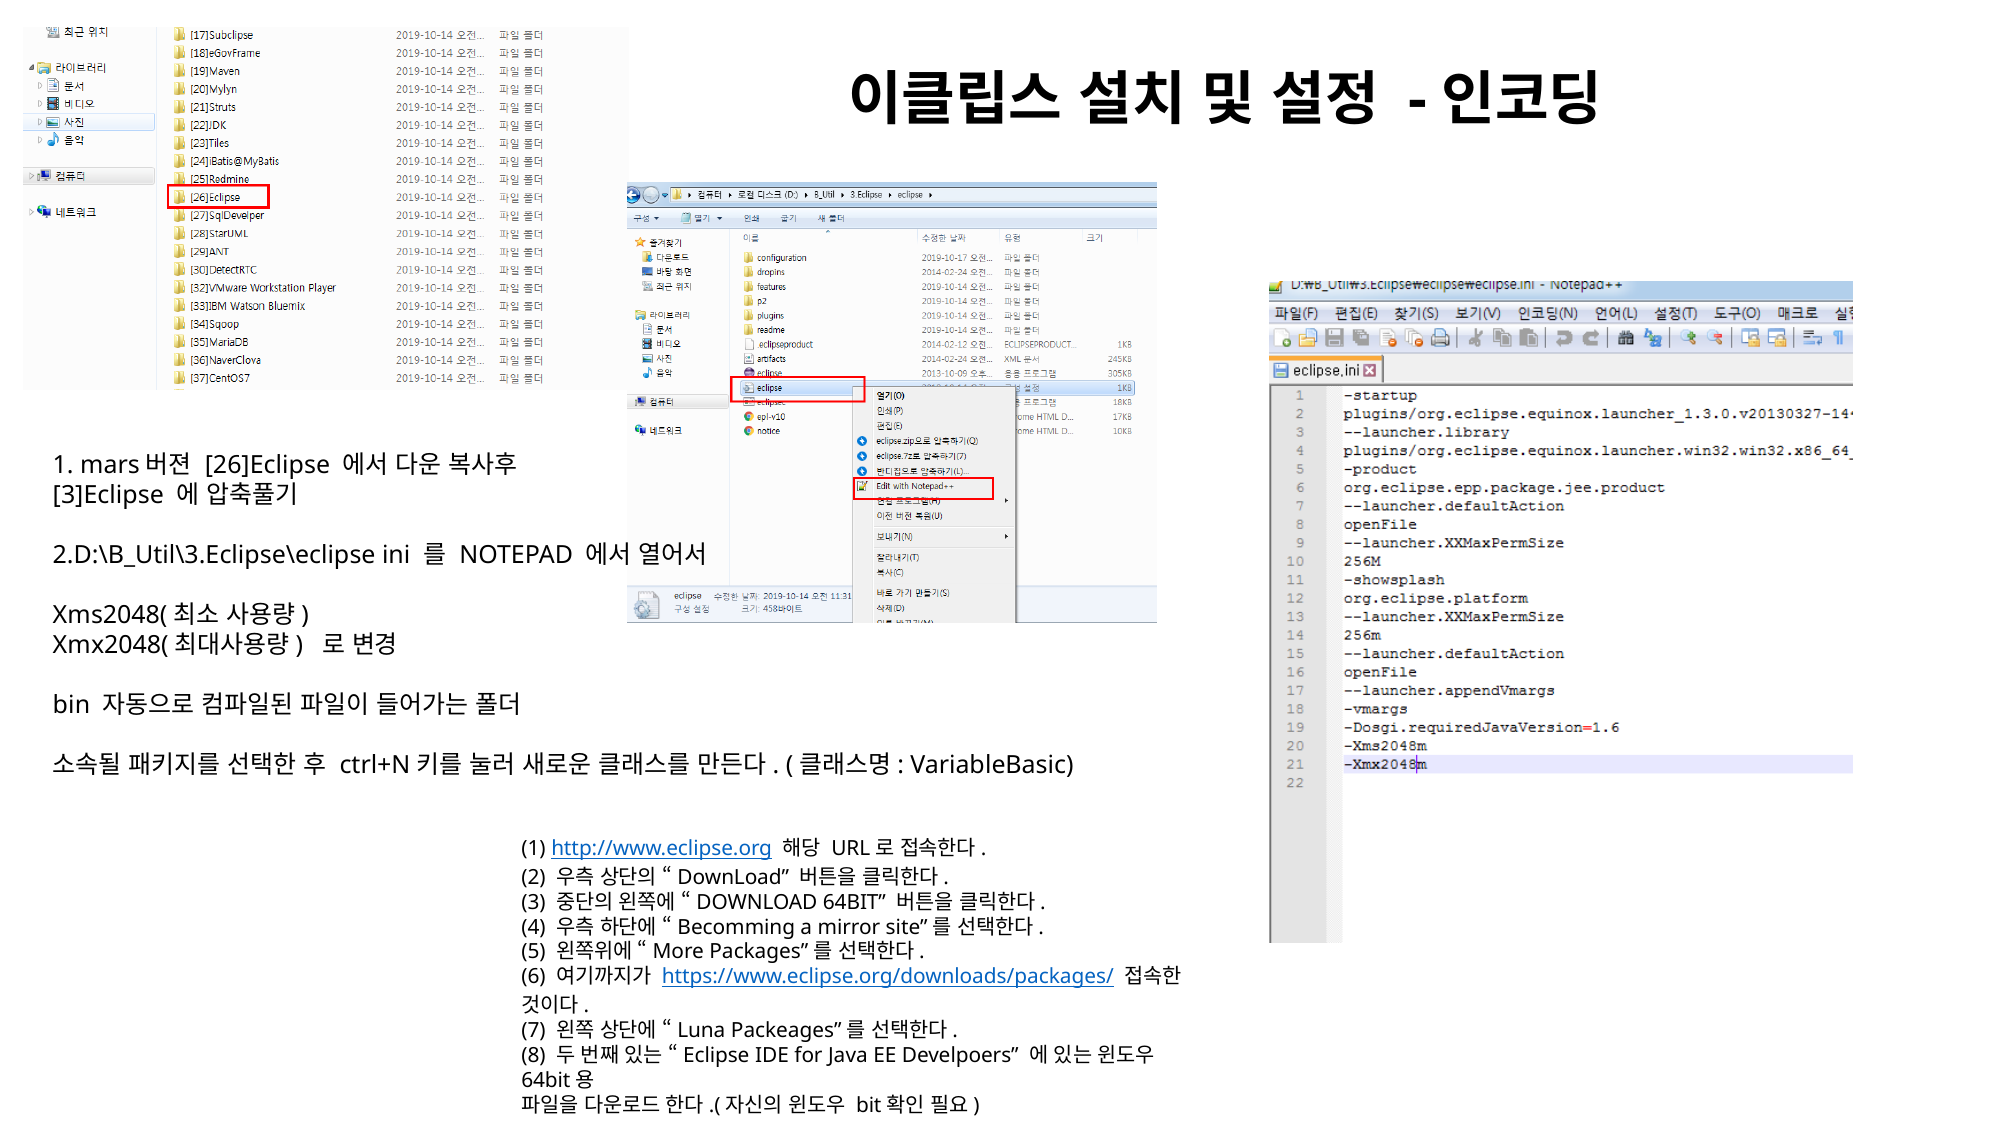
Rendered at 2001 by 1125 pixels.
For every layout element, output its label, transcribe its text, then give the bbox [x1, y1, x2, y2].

text_box 1. mars버젼 [26]Eclipse 에서 다운 복사후 [3]Eclipse 에 압축풀기 2.D:\B_Util\3.Eclipse\eclipse ini 를 NOTEPAD 에서 열어서 Xms2048(최소 사용량) Xmx2048(최대사용량) 로 변경 bin 자동으로 컴파일된 파일이 들어가는 폴더 소속될 패키지를 선택한 후 ctrl+N키를 눌러 새로운 클래스를 만든다. (클래스명: VariableBasic) [37, 441, 1269, 936]
picture [1269, 281, 1853, 943]
text_box (1) http://www.eclipse.org 해당 URL로 접속한다. (2) 우측 상단의 “DownLoad” 버튼을 클릭한다. (3) 중단의 왼쪽에 “DOWNLOAD 64BIT” 버튼을 클릭한다. (4) 우측 하단에 “Becomming a mirror site”를 선택한다. (5) 왼쪽위에 “More Packages”를 선택한다. (6) 여기까지가 https://www.eclipse.org/downloads/packages/ 접속한 것이다. (7) 왼쪽 상단에 “Luna Packeages”를 선택한다. (8) 두 번째 있는 “Eclipse IDE for Java EE Develpoers” 에 있는 윈도우 64bit용 파일을 다운로드 한다.(자신의 윈도우 bit확인 필요) [506, 936, 1200, 1124]
text_box 이클립스 설치 및 설정 -인코딩 [833, 53, 1778, 139]
picture [23, 27, 1157, 623]
